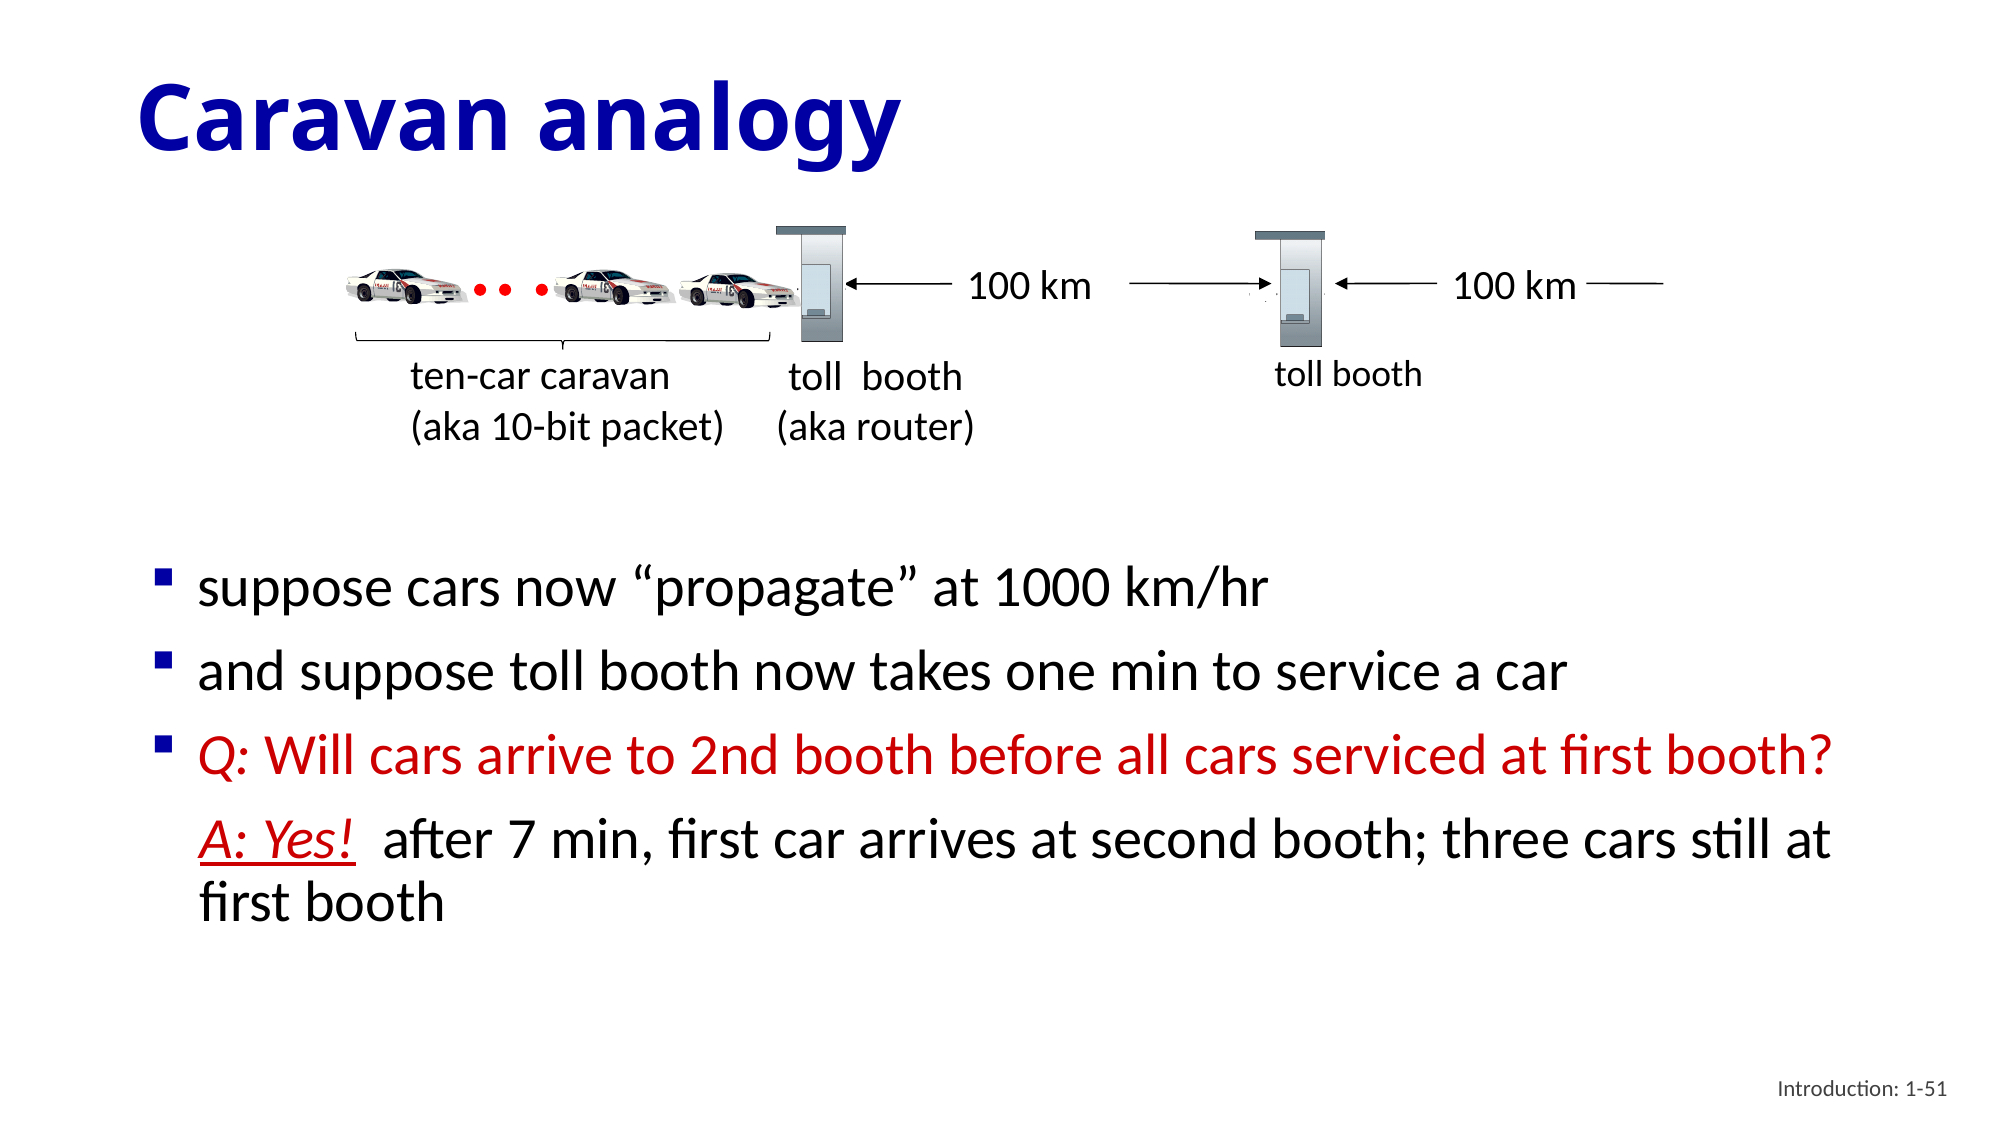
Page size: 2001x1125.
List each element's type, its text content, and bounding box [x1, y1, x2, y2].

text_box 100 km [1068, 250, 1130, 316]
picture [345, 268, 469, 305]
text_box suppose cars now “propagate” at 1000 km/hr and suppose toll booth now takes one min to service a car Q: Will cars arrive to 2nd booth before all cars serviced at first booth? [135, 549, 1861, 821]
picture [553, 269, 677, 305]
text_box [1174, 232, 1524, 402]
text_box [535, 283, 548, 296]
text_box [499, 283, 512, 296]
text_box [1249, 223, 1325, 351]
text_box [355, 331, 683, 350]
picture [678, 272, 802, 309]
title Caravan analogy [135, 47, 1861, 195]
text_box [683, 232, 1068, 457]
text_box 100 km [1524, 250, 1615, 316]
text_box ten-car caravan (aka 10-bit packet) [395, 342, 683, 456]
text_box A: Yes! after 7 min, first car arrives at second booth; three cars still at first booth [184, 800, 1932, 1042]
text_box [769, 218, 846, 346]
text_box [474, 283, 487, 296]
slide_number Introduction: 1-<number> [1512, 1056, 1963, 1117]
